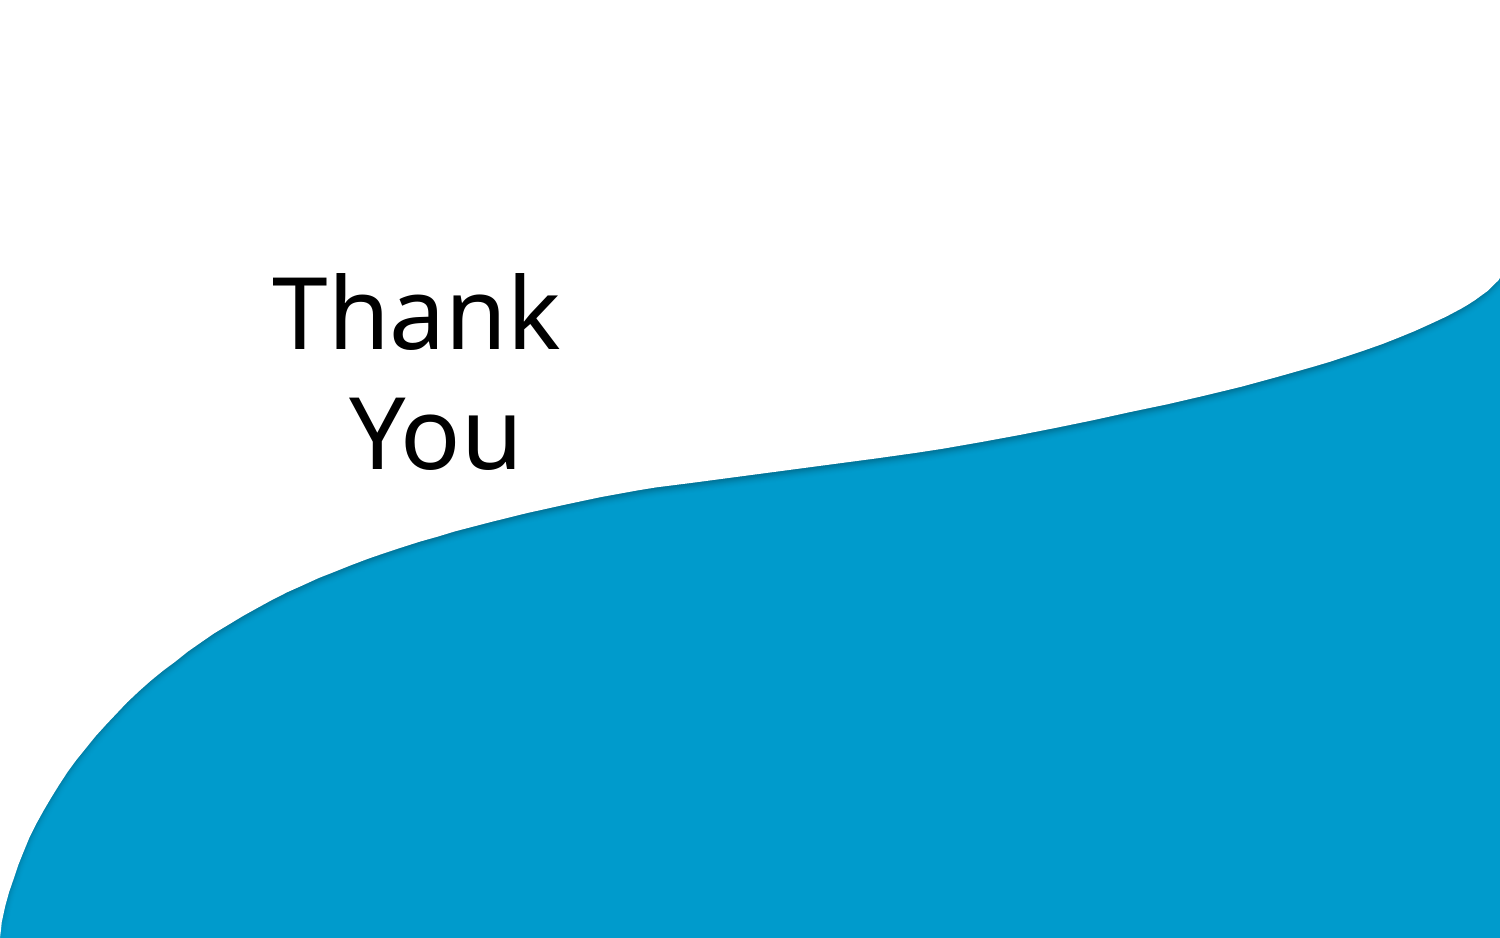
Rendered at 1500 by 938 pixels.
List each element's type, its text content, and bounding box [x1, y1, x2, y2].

text_box Thank You [64, 244, 656, 398]
